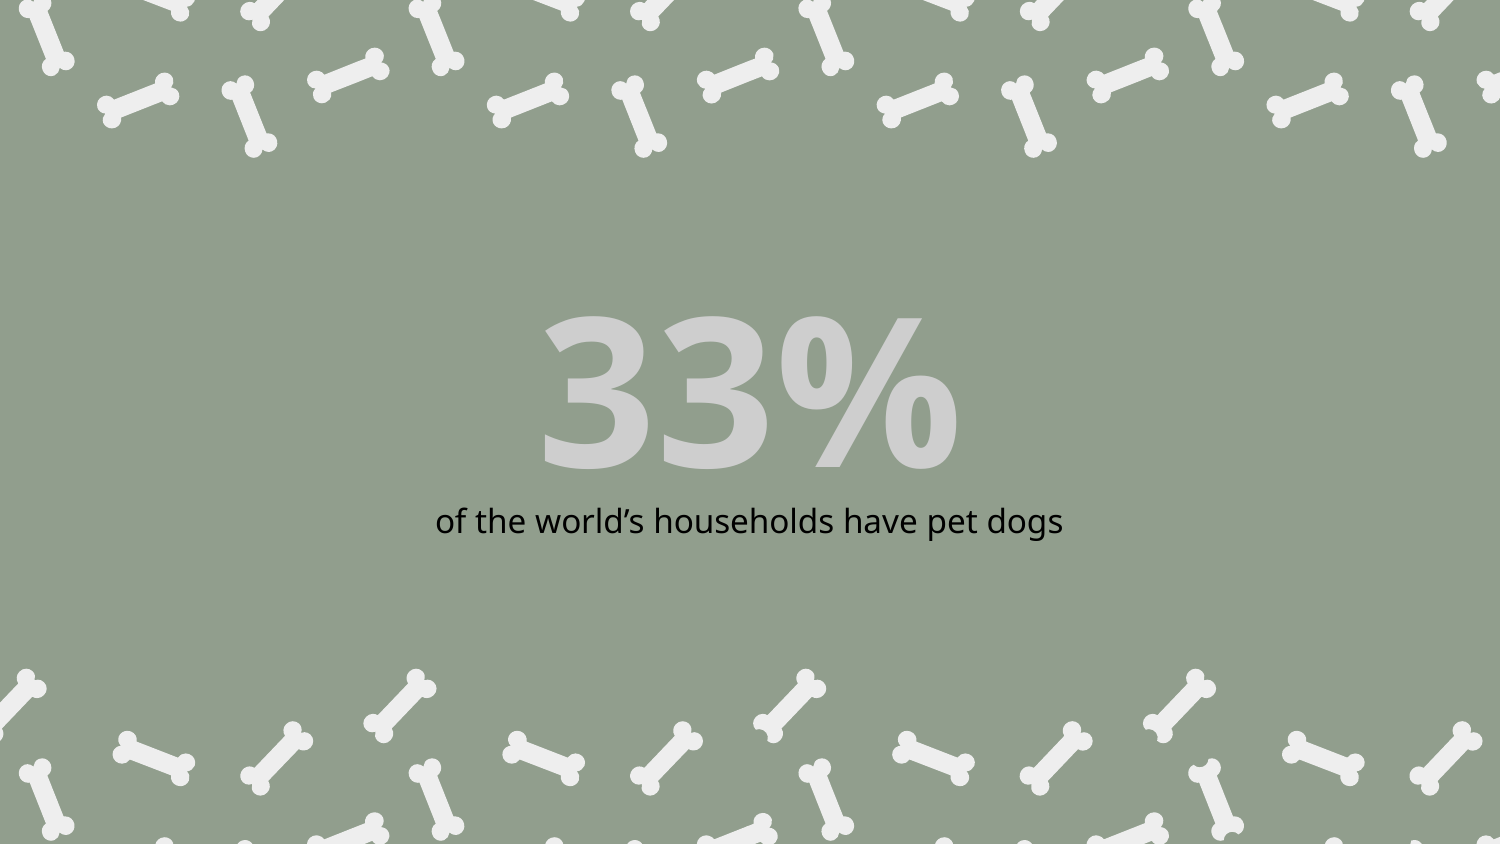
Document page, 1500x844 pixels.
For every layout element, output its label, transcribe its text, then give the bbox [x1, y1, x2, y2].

title 33% [500, 266, 1000, 485]
subtitle of the world’s households have pet dogs [418, 485, 1081, 587]
